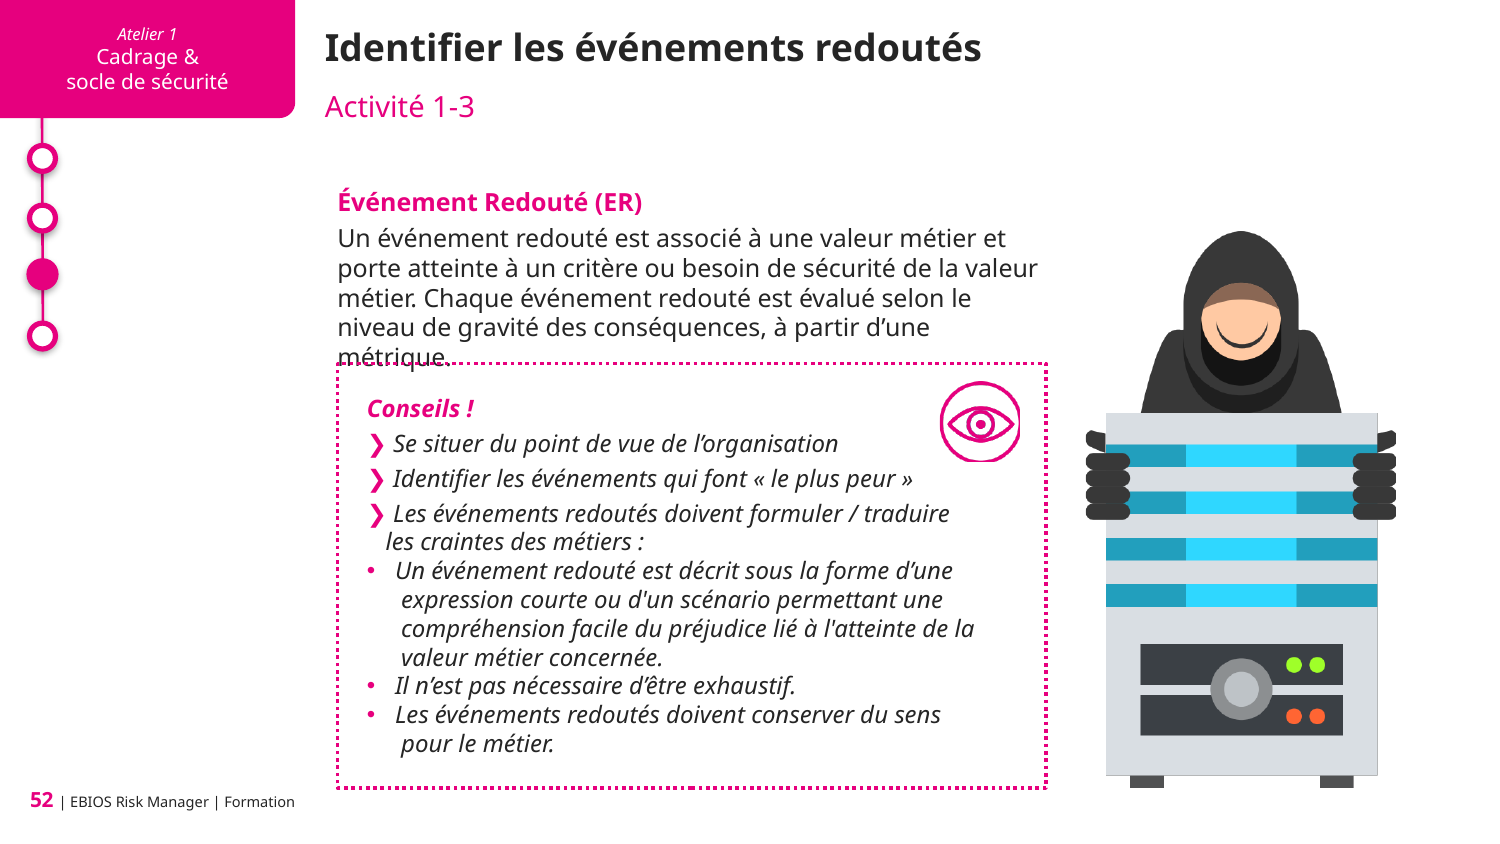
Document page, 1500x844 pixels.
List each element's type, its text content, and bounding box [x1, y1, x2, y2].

picture [1085, 231, 1397, 789]
text_box Identifier les événements redoutés [324, 23, 1447, 69]
text_box Événement Redouté (ER) Un événement redouté est associé à une valeur métier et porte atteinte à un critère ou besoin de sécurité de la valeur métier. Chaque événement redouté est évalué selon le niveau de gravité des conséquences, à partir d’une métrique. [335, 184, 1048, 351]
picture [939, 381, 1021, 463]
text_box Activité 1-3 [324, 88, 1381, 124]
text_box Conseils ! ❯ Se situer du point de vue de l’organisation ❯ Identifier les événements qui font « le plus peur » ❯ Les événements redoutés doivent formuler / traduire les craintes des métiers : Un événement redouté est décrit sous la forme d’une expression courte ou d'un scénario permettant une compréhension facile du préjudice lié à l'atteinte de la valeur métier concernée. Il n’est pas nécessaire d’être exhaustif. Les événements redoutés doivent conserver du sens pour le métier. [335, 362, 1048, 790]
